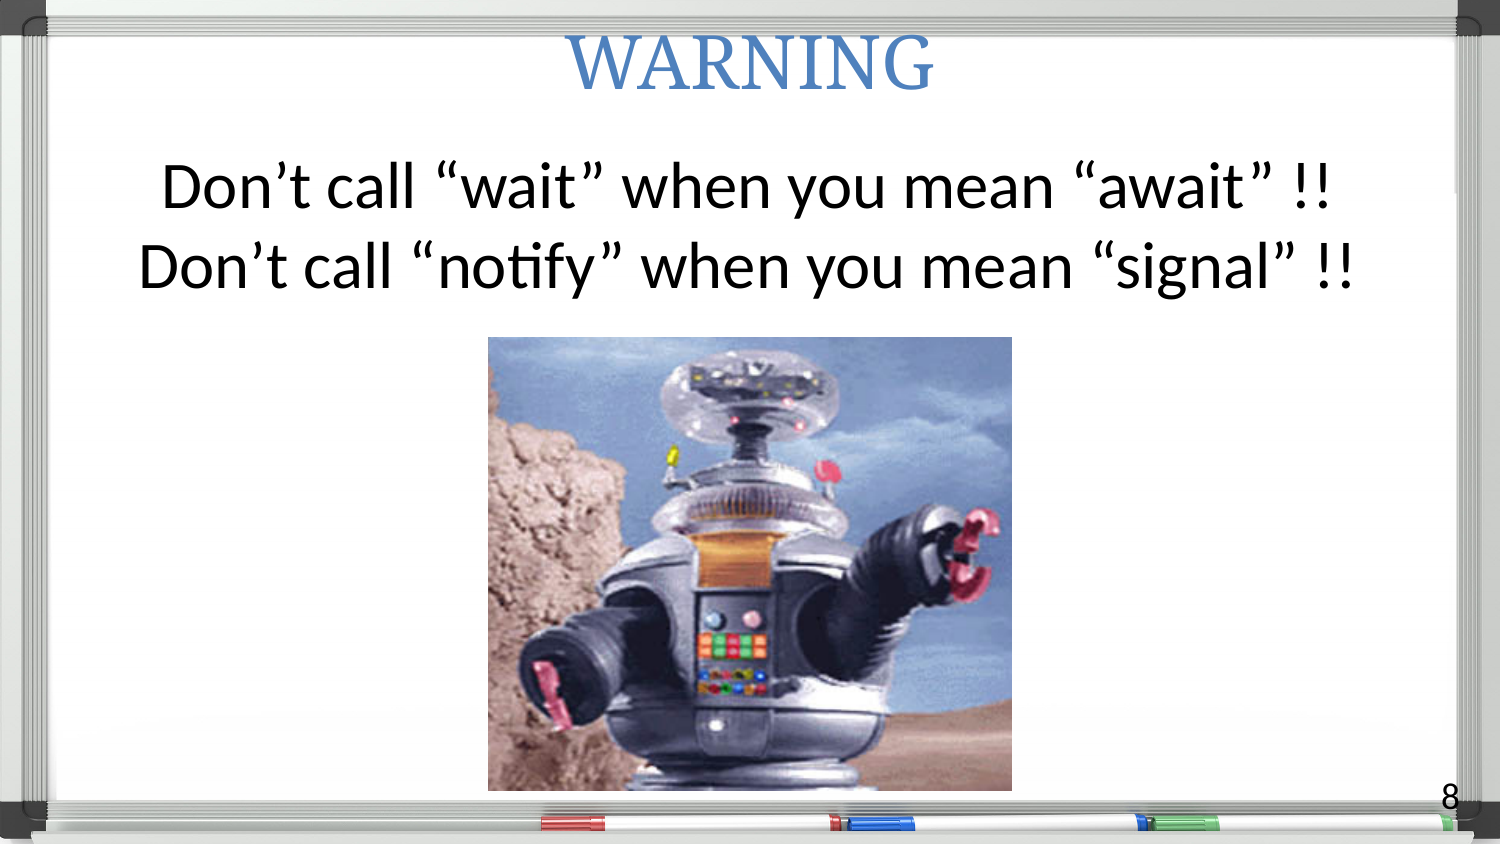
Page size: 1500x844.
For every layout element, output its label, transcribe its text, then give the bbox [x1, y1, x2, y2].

text_box Don’t call “wait” when you mean “await” !! Don’t call “notify” when you mean “signal” !! [62, 134, 1435, 310]
title WARNING [12, 9, 1488, 110]
picture [0, 0, 1500, 844]
slide_number 8 [1374, 771, 1475, 817]
